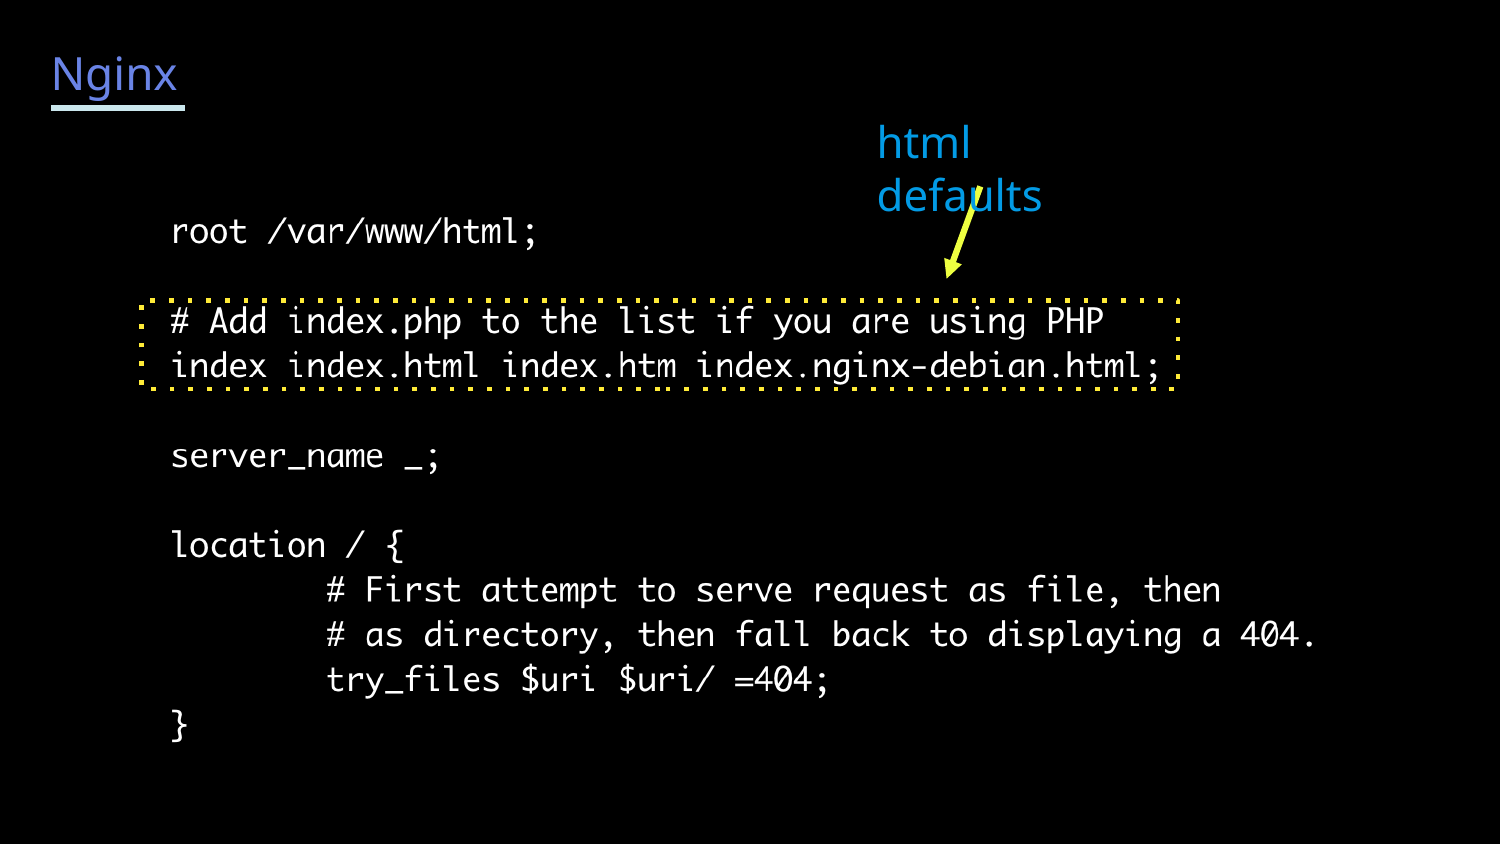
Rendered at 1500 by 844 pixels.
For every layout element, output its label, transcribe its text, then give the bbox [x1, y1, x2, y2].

subtitle Nginx [35, 21, 378, 101]
picture [981, 186, 986, 207]
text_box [946, 186, 981, 279]
text_box [141, 300, 145, 389]
picture [884, 192, 895, 207]
picture [150, 186, 1350, 753]
text_box html defaults [861, 100, 1159, 173]
